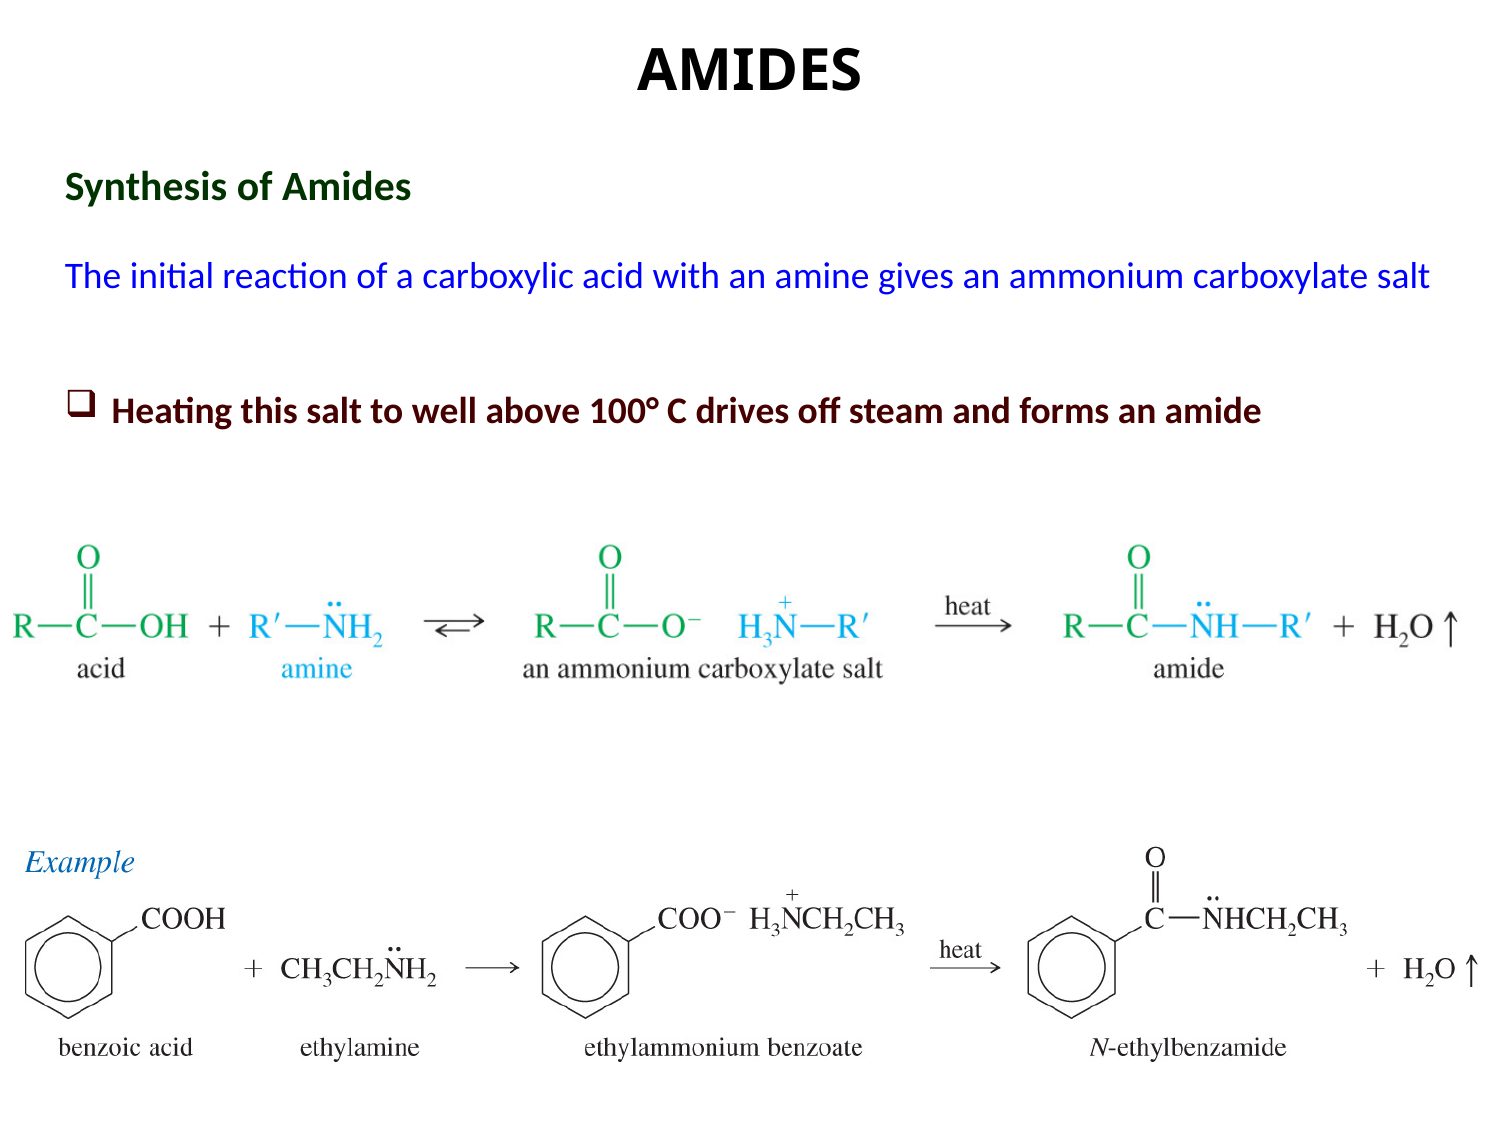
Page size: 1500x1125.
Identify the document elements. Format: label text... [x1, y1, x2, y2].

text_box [12, 534, 1494, 1063]
text_box AMIDES Synthesis of Amides The initial reaction of a carboxylic acid with an amine gives an ammonium carboxylate salt Heating this salt to well above 100° C drives off steam and forms an amide [50, 24, 1450, 439]
